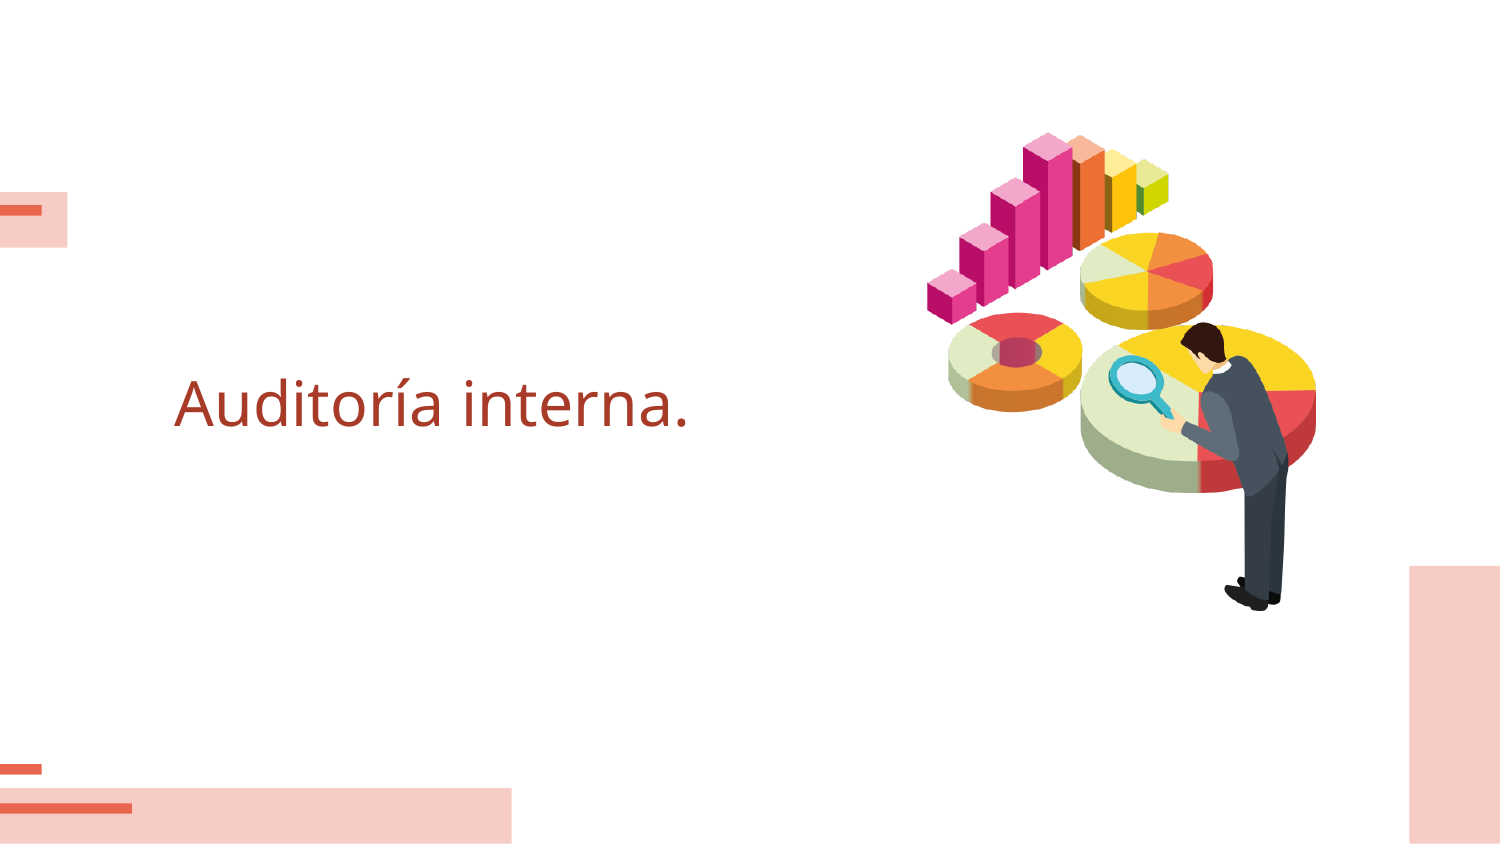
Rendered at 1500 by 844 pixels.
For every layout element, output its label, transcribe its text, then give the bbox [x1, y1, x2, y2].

picture [864, 131, 1316, 611]
title Auditoría interna. [159, 263, 824, 454]
